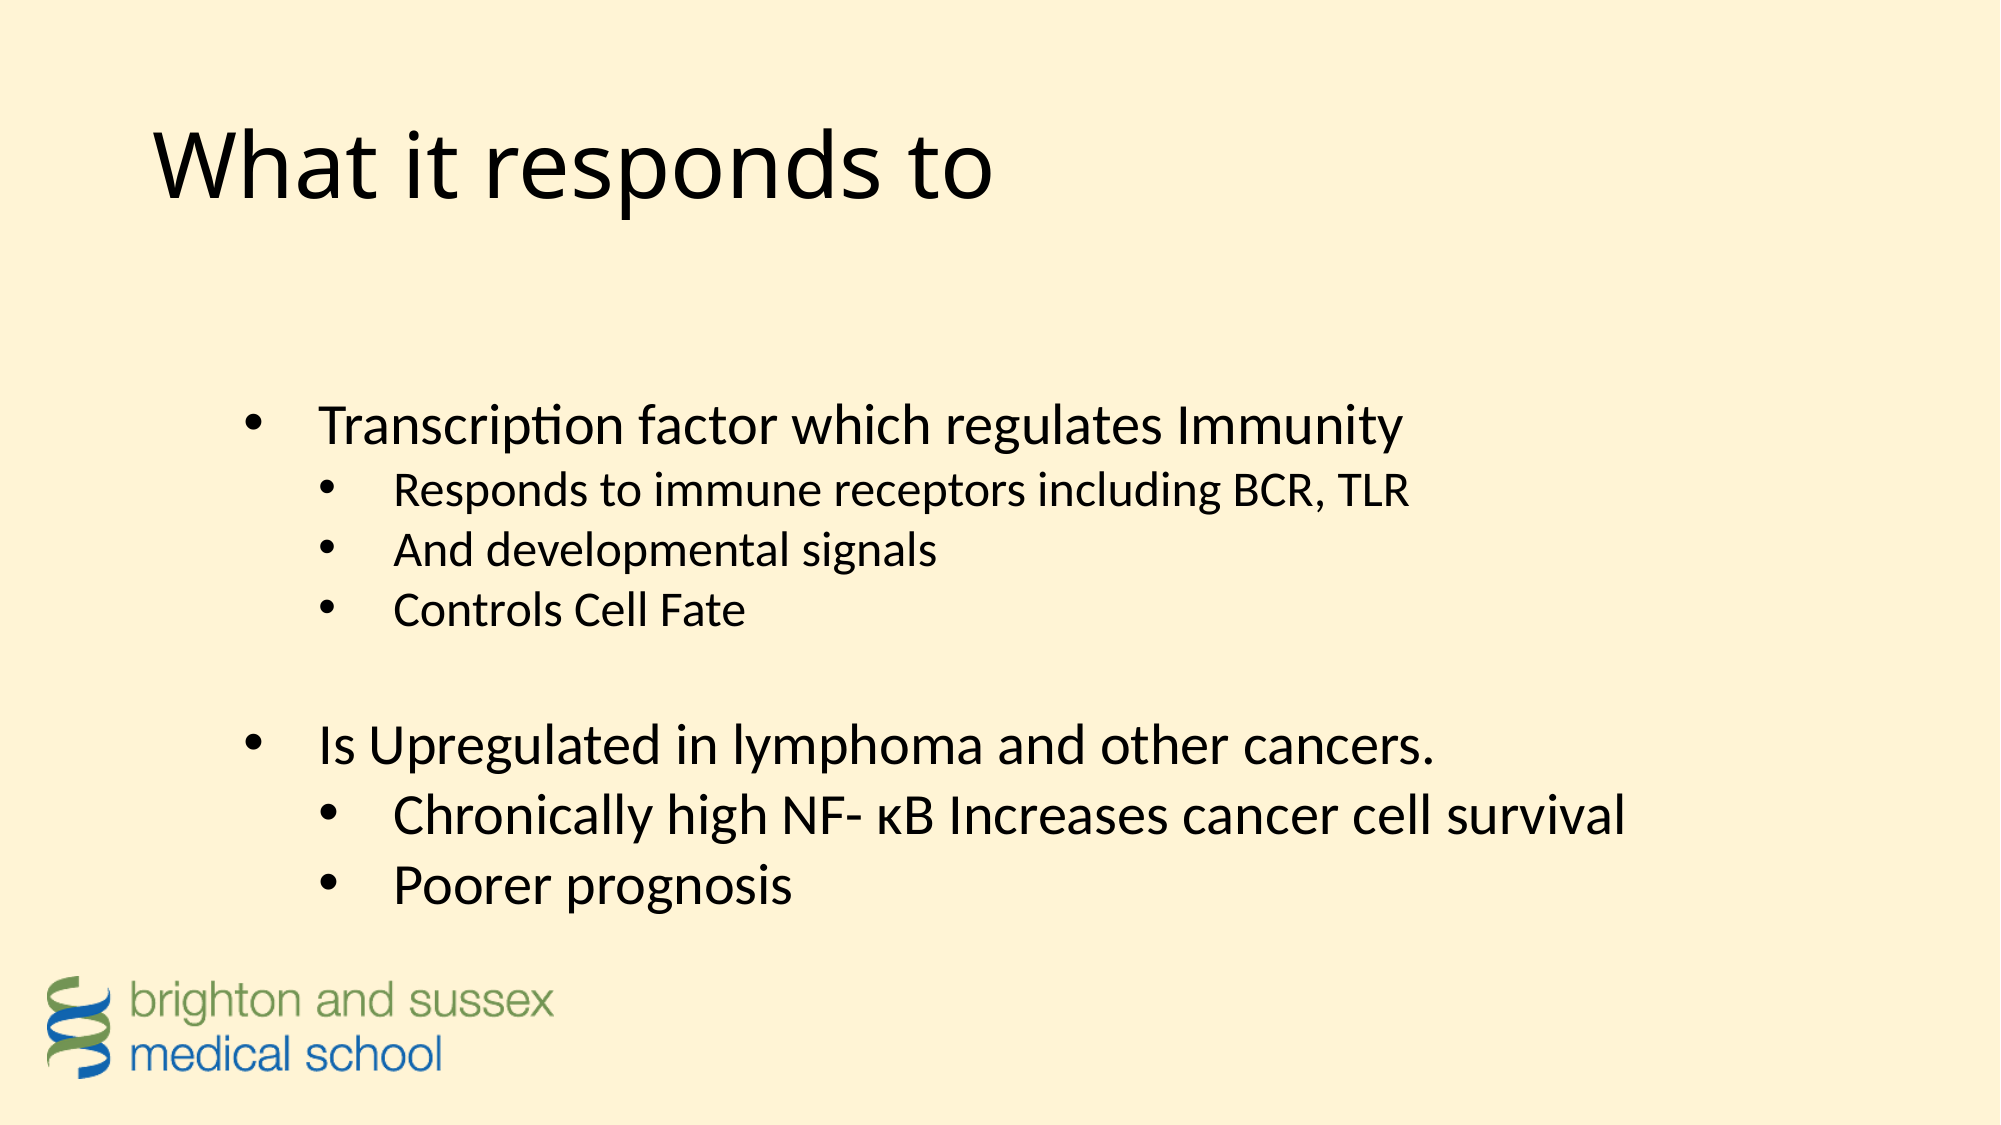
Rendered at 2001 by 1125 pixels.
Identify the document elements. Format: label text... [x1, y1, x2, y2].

picture [47, 976, 554, 1079]
title What it responds to [137, 59, 1863, 278]
text_box Transcription factor which regulates Immunity Responds to immune receptors including BCR, TLR And developmental signals Controls Cell Fate Is Upregulated in lymphoma and other cancers. Chronically high NF- κB Increases cancer cell survival Poorer prognosis [228, 378, 1772, 924]
